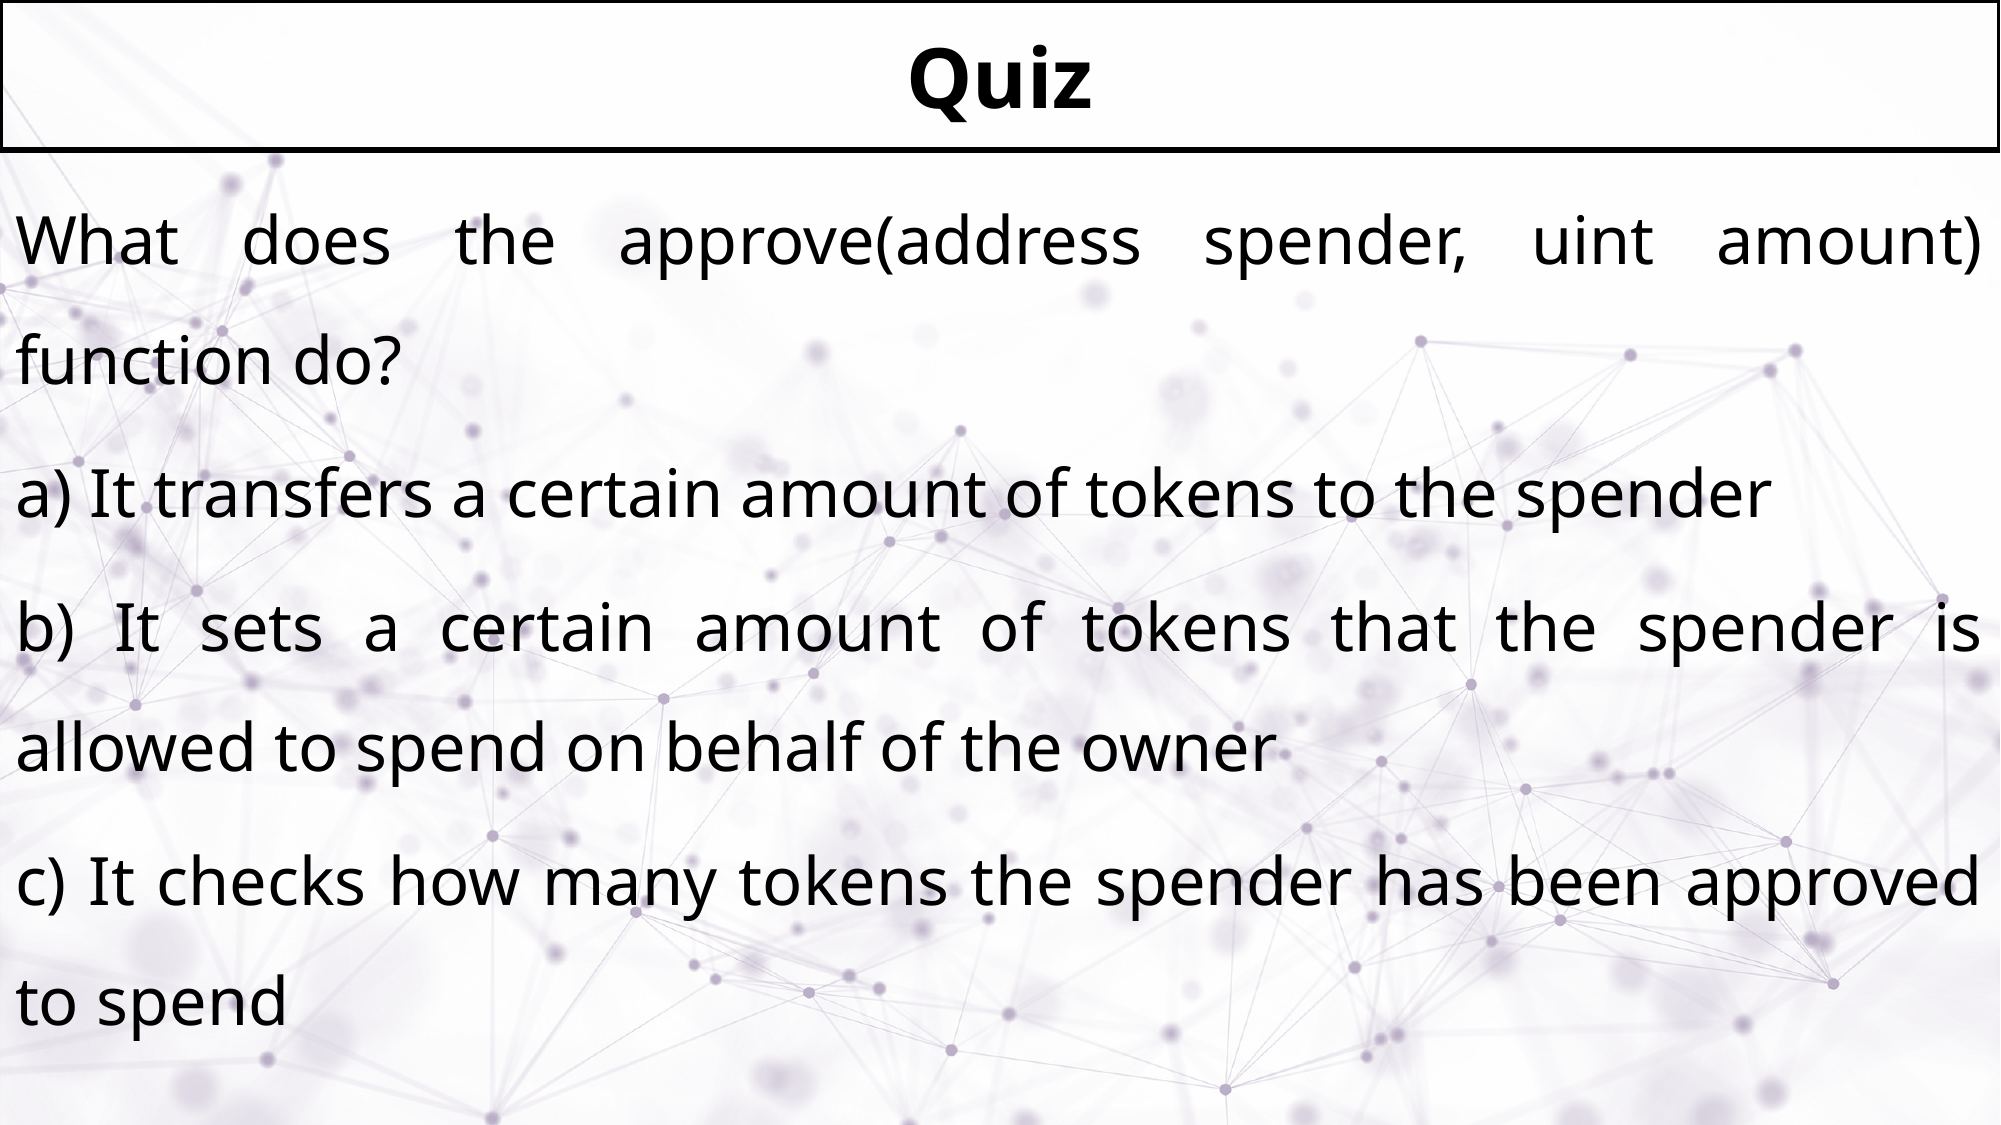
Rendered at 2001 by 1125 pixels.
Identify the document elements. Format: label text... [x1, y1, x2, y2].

list What does the approve(address spender, uint amount) function do? a) It transfers a certain amount of tokens to the spender b) It sets a certain amount of tokens that the spender is allowed to spend on behalf of the owner c) It checks how many tokens the spender has been approved to spend [0, 150, 2000, 1125]
title Quiz [0, 0, 2000, 150]
